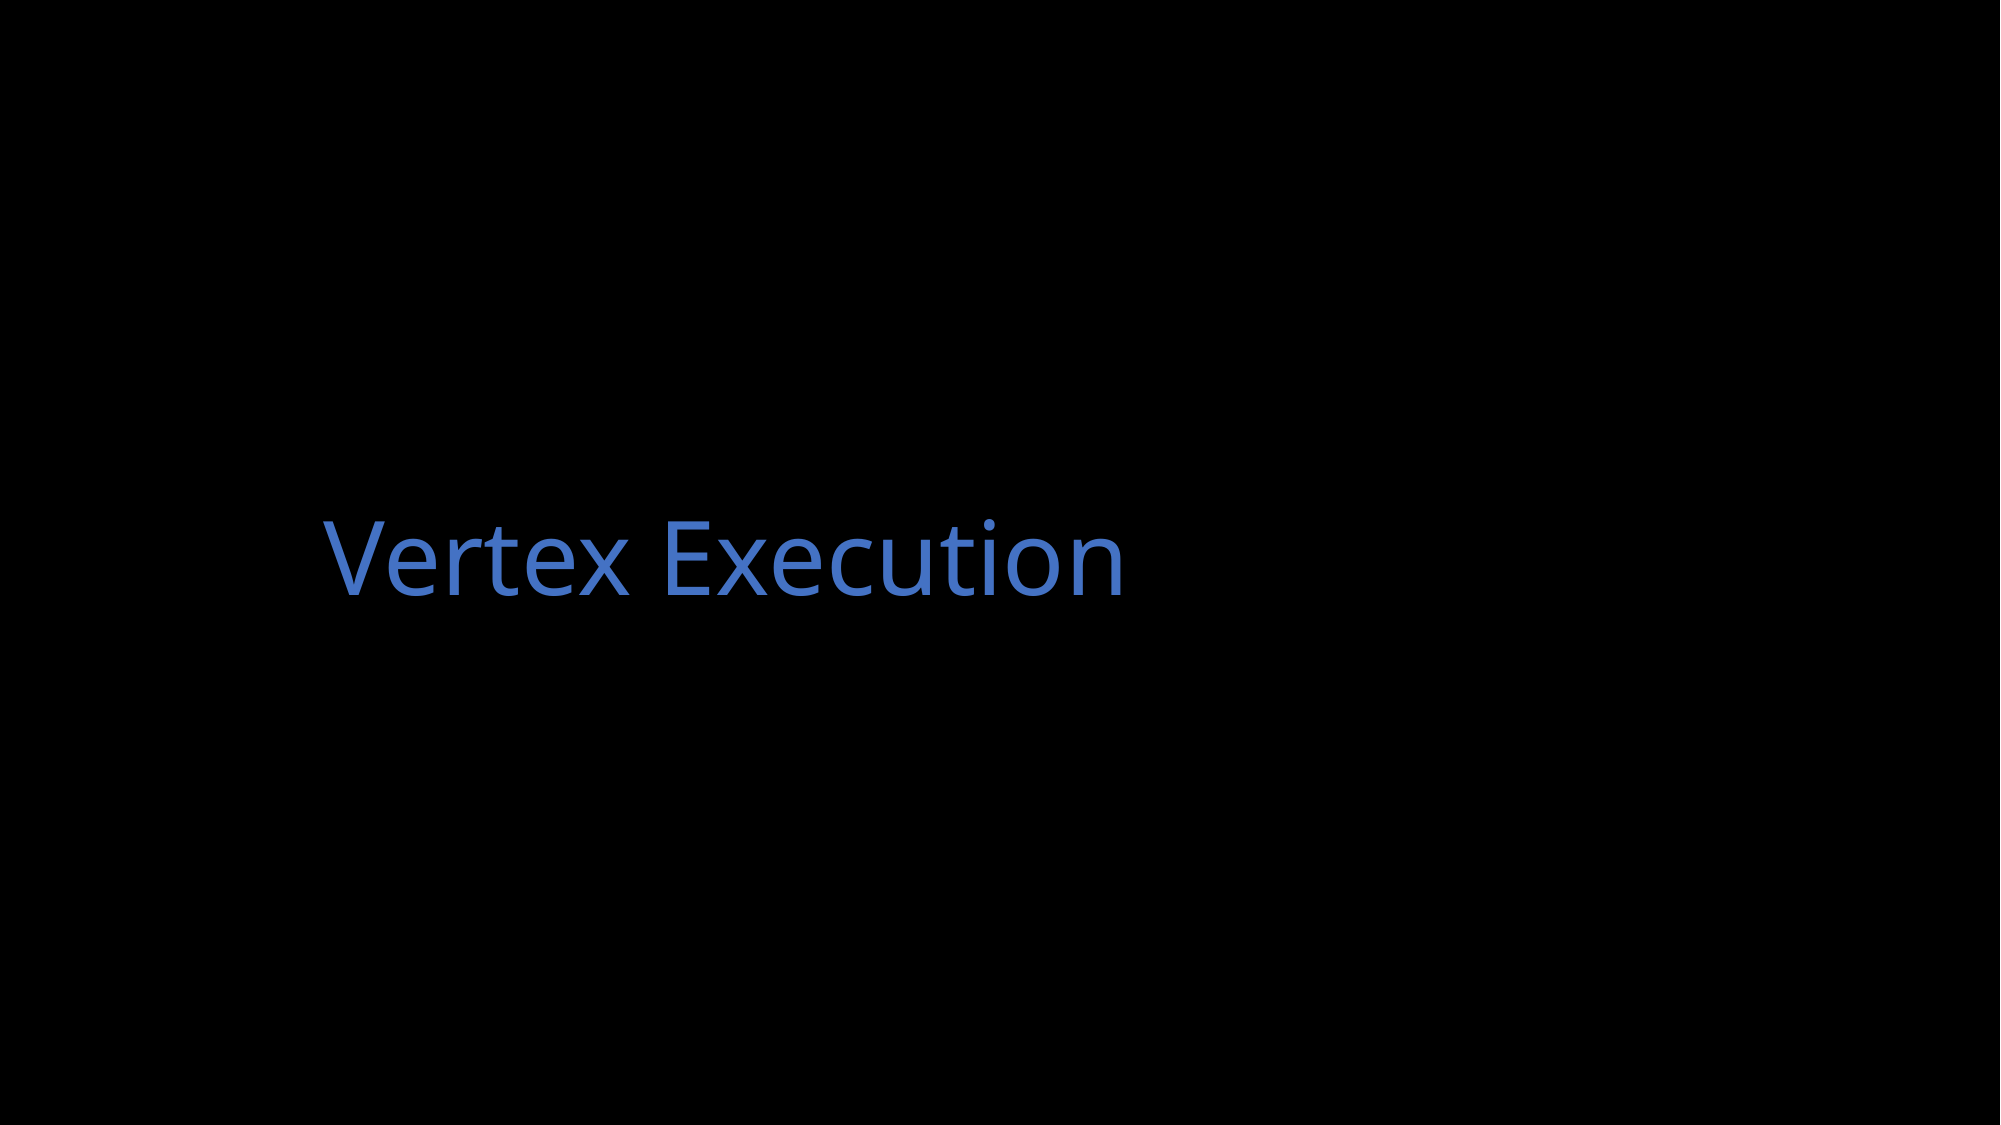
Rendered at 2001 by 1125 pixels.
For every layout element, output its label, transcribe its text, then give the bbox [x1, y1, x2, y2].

title Vertex Execution [0, 164, 1453, 961]
